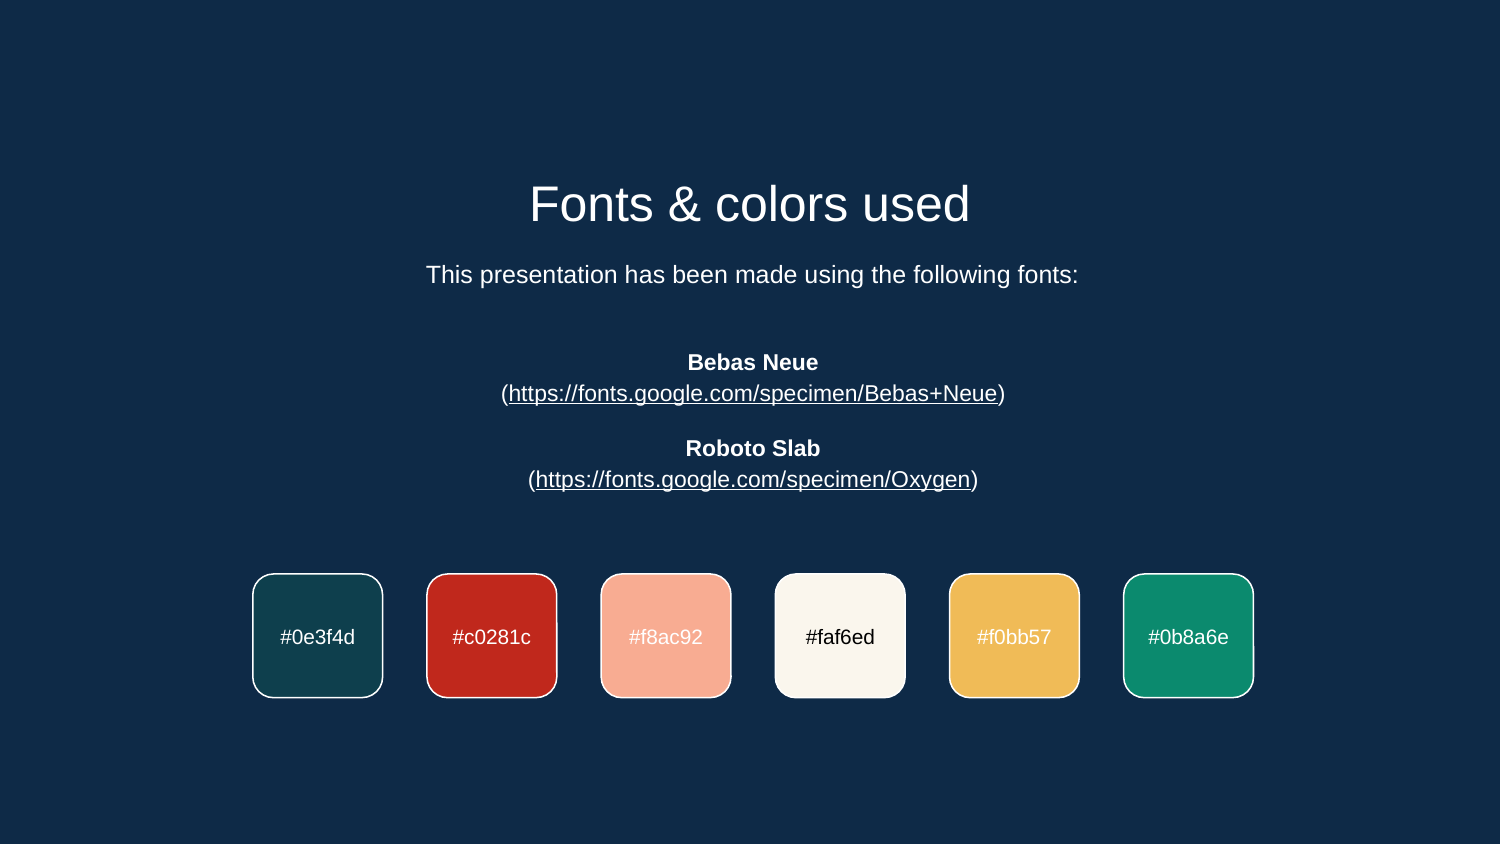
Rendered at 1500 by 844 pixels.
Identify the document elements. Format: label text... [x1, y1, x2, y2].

text_box #faf6ed [775, 599, 906, 672]
text_box [775, 672, 906, 698]
text_box [601, 672, 731, 698]
text_box [1123, 573, 1254, 599]
list Bebas Neue (https://fonts.google.com/specimen/Bebas+Neue) Roboto Slab (https://fonts.google.com/specimen/Oxygen) [175, 314, 1332, 521]
text_box [426, 672, 557, 698]
text_box #c0281c [426, 599, 557, 672]
text_box #0e3f4d [252, 599, 383, 672]
text_box [1123, 672, 1254, 698]
text_box [252, 573, 383, 599]
text_box #f8ac92 [601, 599, 731, 672]
text_box [601, 573, 731, 599]
list This presentation has been made using the following fonts: [175, 239, 1332, 312]
text_box [426, 573, 557, 599]
text_box [949, 672, 1080, 698]
text_box [252, 672, 383, 698]
text_box [775, 573, 906, 599]
title Fonts & colors used [171, 156, 1328, 236]
text_box [949, 573, 1080, 599]
text_box #0b8a6e [1123, 599, 1254, 672]
text_box #f0bb57 [949, 599, 1080, 672]
